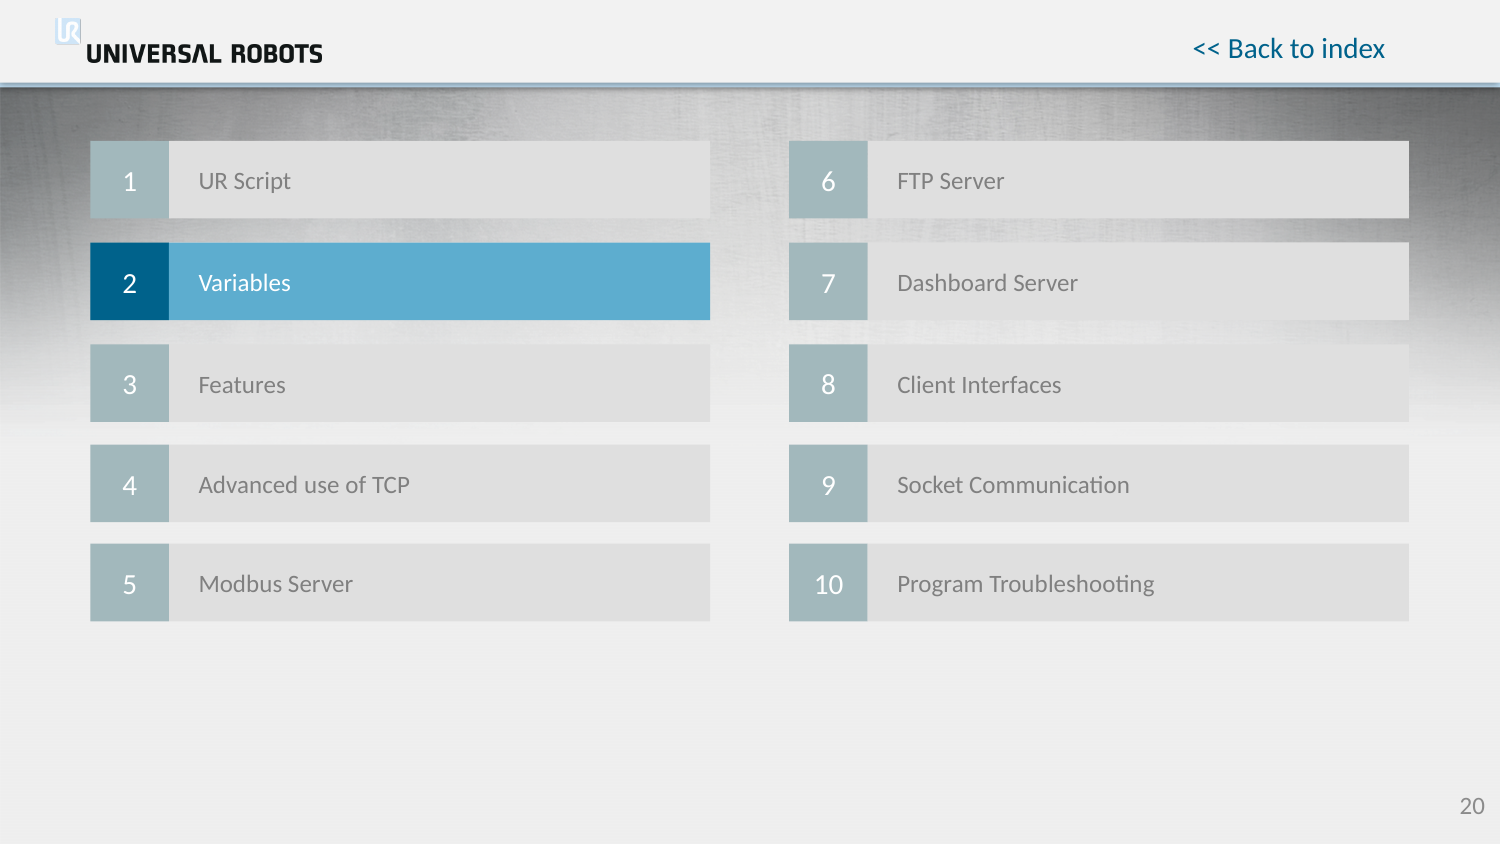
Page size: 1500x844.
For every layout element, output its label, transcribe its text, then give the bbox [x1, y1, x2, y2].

list Client Interfaces [867, 344, 1409, 422]
list 7 [789, 242, 867, 321]
picture [55, 18, 322, 63]
list 5 [90, 543, 169, 622]
list UR Script [169, 140, 711, 219]
list 2 [90, 242, 168, 321]
list Advanced use of TCP [169, 444, 711, 523]
list 9 [789, 444, 867, 523]
list 10 [789, 543, 867, 622]
list Program Troubleshooting [867, 543, 1409, 622]
list 1 [90, 140, 169, 219]
list 6 [789, 140, 867, 219]
list 3 [90, 344, 169, 422]
list 8 [789, 344, 867, 422]
slide_number 20 [1350, 782, 1500, 827]
list Variables [168, 242, 711, 321]
list Features [169, 344, 711, 422]
list 4 [90, 444, 169, 523]
picture [0, 88, 1500, 844]
list Dashboard Server [867, 242, 1409, 321]
list FTP Server [867, 140, 1409, 219]
list Modbus Server [169, 543, 711, 622]
list Socket Communication [867, 444, 1409, 523]
